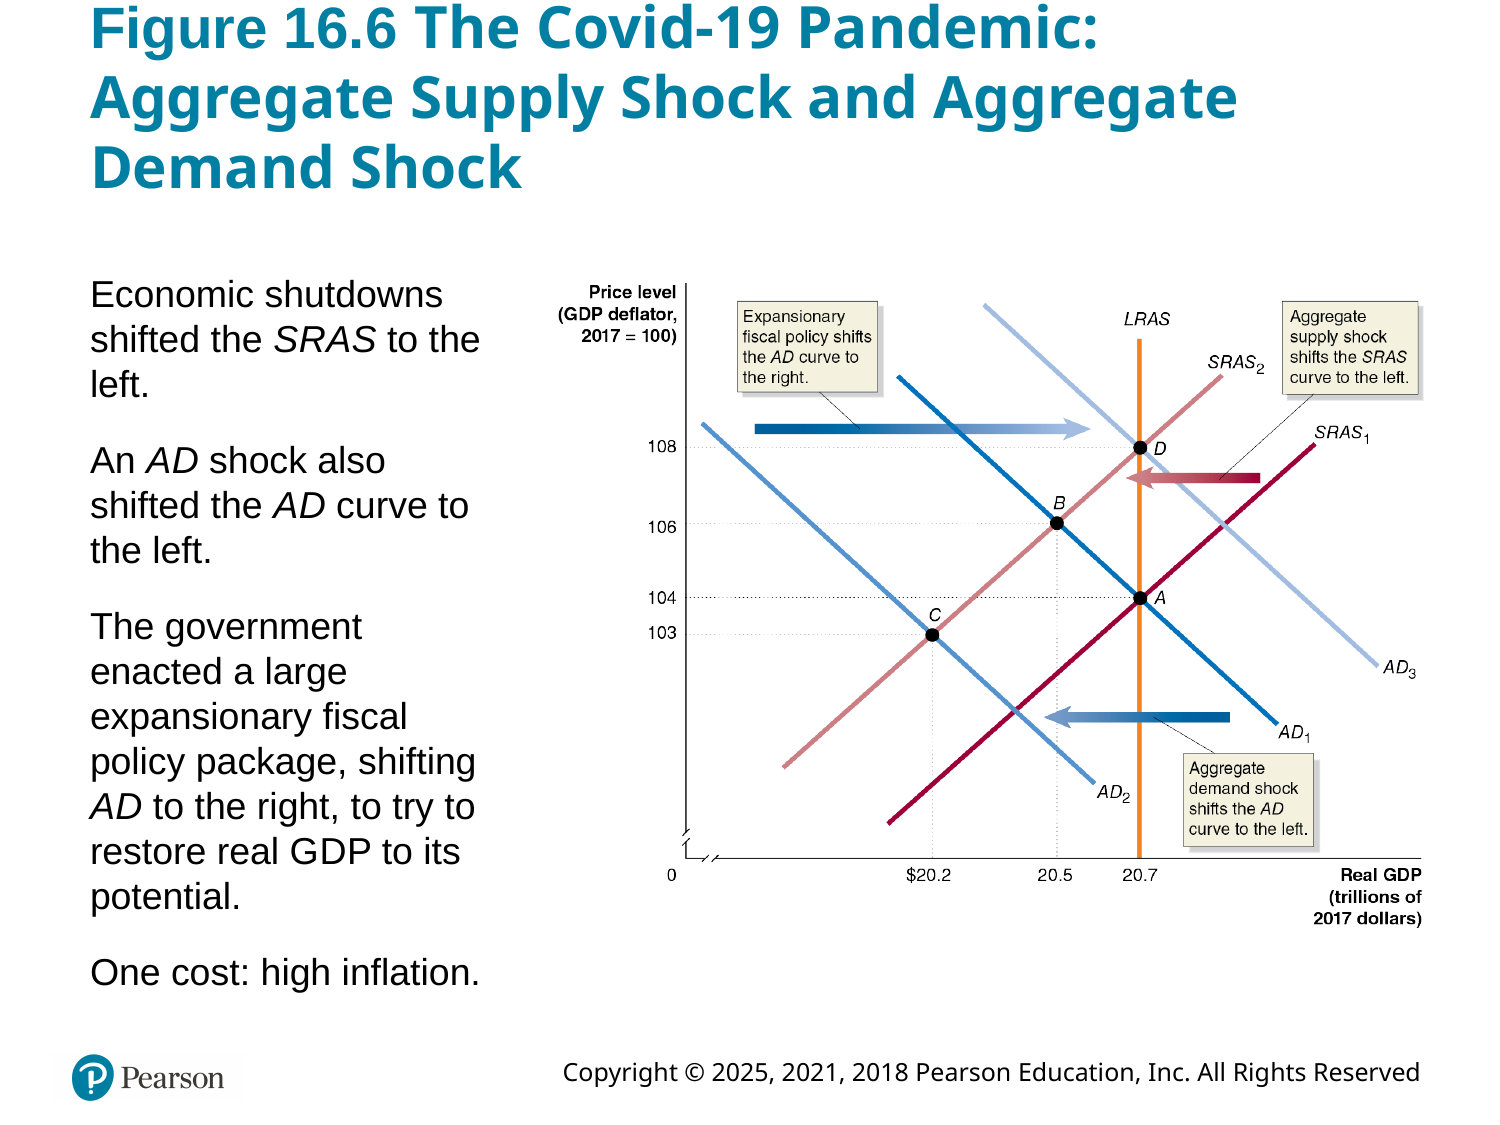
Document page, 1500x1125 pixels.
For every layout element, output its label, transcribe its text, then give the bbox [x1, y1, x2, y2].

title Figure 16.6 The Covid-19 Pandemic: Aggregate Supply Shock and Aggregate Demand Shock [75, 35, 1425, 216]
picture [51, 1053, 245, 1102]
picture [557, 283, 1424, 929]
list Economic shutdowns shifted the S R A S to the left. An A D shock also shifted the A D curve to the left. The government enacted a large expansionary fiscal policy package, shifting A D to the right, to try to restore real G D P to its potential. One cost: high inflation. [75, 254, 505, 1024]
